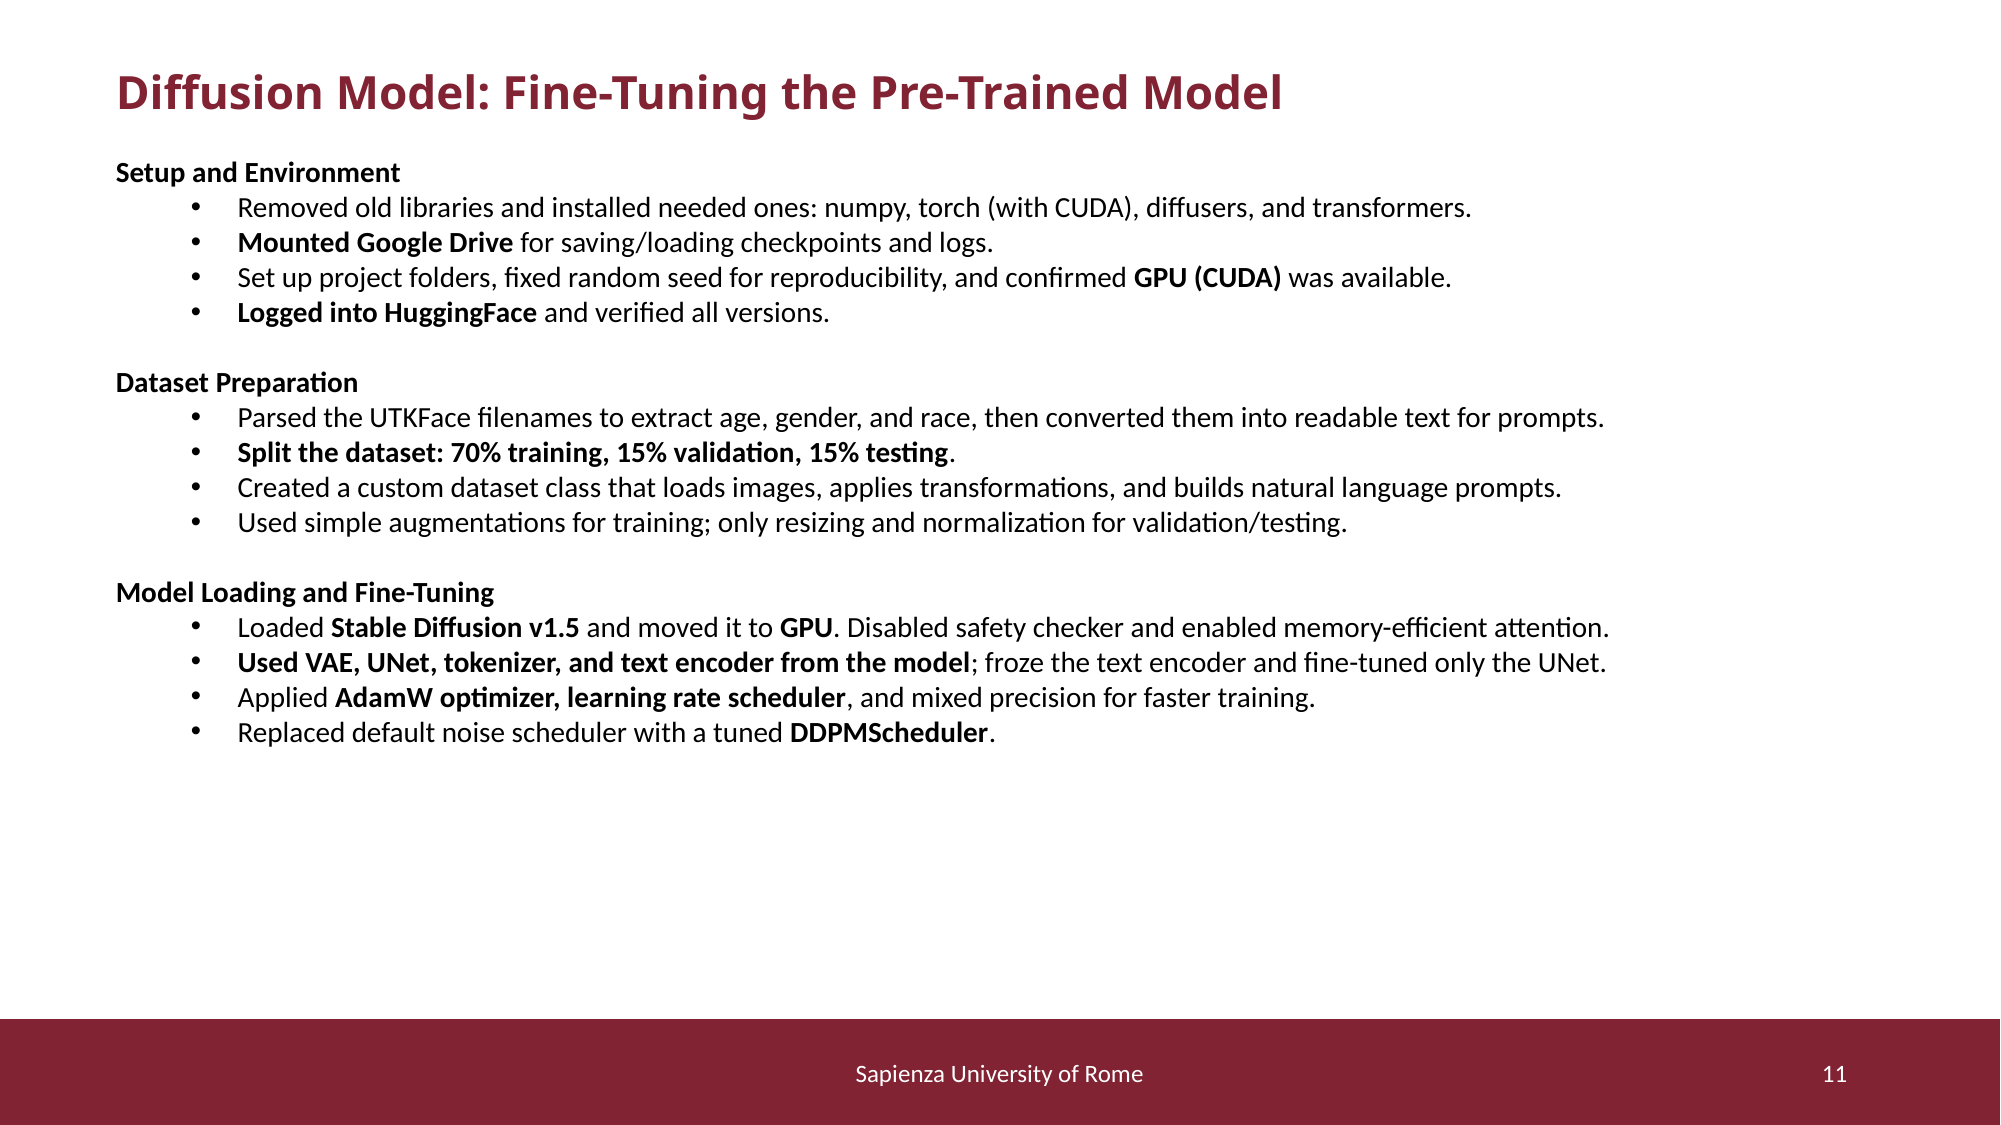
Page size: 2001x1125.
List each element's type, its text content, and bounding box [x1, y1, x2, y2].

text_box Diffusion Model: Fine-Tuning the Pre-Trained Model Setup and Environment Removed old libraries and installed needed ones: numpy, torch (with CUDA), diffusers, and transformers. Mounted Google Drive for saving/loading checkpoints and logs. Set up project folders, fixed random seed for reproducibility, and confirmed GPU (CUDA) was available. Logged into HuggingFace and verified all versions. Dataset Preparation Parsed the UTKFace filenames to extract age, gender, and race, then converted them into readable text for prompts. Split the dataset: 70% training, 15% validation, 15% testing. Created a custom dataset class that loads images, applies transformations, and builds natural language prompts. Used simple augmentations for training; only resizing and normalization for validation/testing. Model Loading and Fine-Tuning Loaded Stable Diffusion v1.5 and moved it to GPU. Disabled safety checker and enabled memory-efficient attention. Used VAE, UNet, tokenizer, and text encoder from the model; froze the text encoder and fine-tuned only the UNet. Applied AdamW optimizer, learning rate scheduler, and mixed precision for faster training. Replaced default noise scheduler with a tuned DDPMScheduler. [101, 56, 1900, 756]
picture [0, 1019, 2000, 1125]
